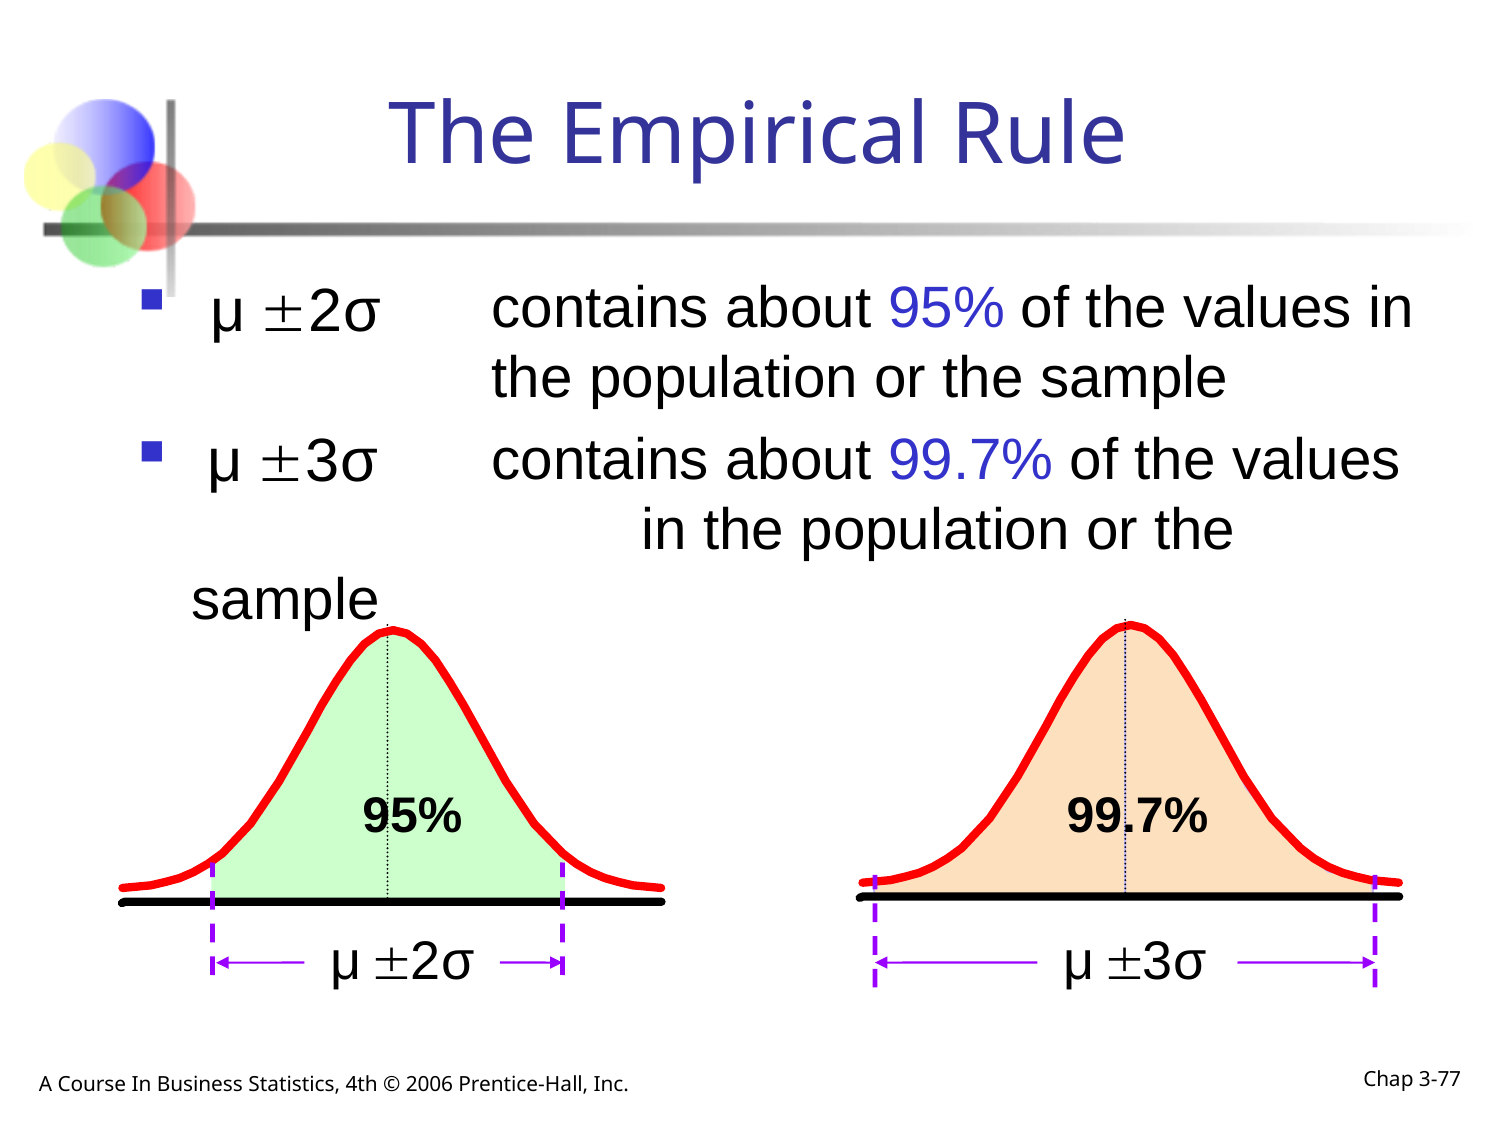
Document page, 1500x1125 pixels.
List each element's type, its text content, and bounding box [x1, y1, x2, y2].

text_box [873, 631, 1126, 896]
text_box [499, 956, 563, 969]
text_box [862, 624, 1131, 883]
text_box The Empirical Rule [125, 62, 1392, 188]
slide_number Chap 3-77 [1162, 1050, 1475, 1101]
text_box [212, 638, 388, 900]
text_box [394, 630, 662, 888]
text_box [204, 274, 410, 357]
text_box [325, 929, 484, 1002]
text_box [1131, 624, 1399, 883]
text_box 95% [324, 774, 500, 850]
text_box 99.7% [1050, 774, 1225, 850]
list contains about 95% of the values in the population or the sample contains about 99.7% of the values in the population or the sample [125, 262, 1450, 975]
picture [24, 99, 1475, 297]
text_box [1237, 956, 1375, 969]
text_box [122, 630, 394, 888]
text_box [874, 956, 1038, 969]
footer A Course In Business Statistics, 4th © 2006 Prentice-Hall, Inc. [24, 1050, 788, 1104]
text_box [202, 424, 408, 507]
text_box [1058, 929, 1217, 1002]
text_box [216, 956, 305, 969]
